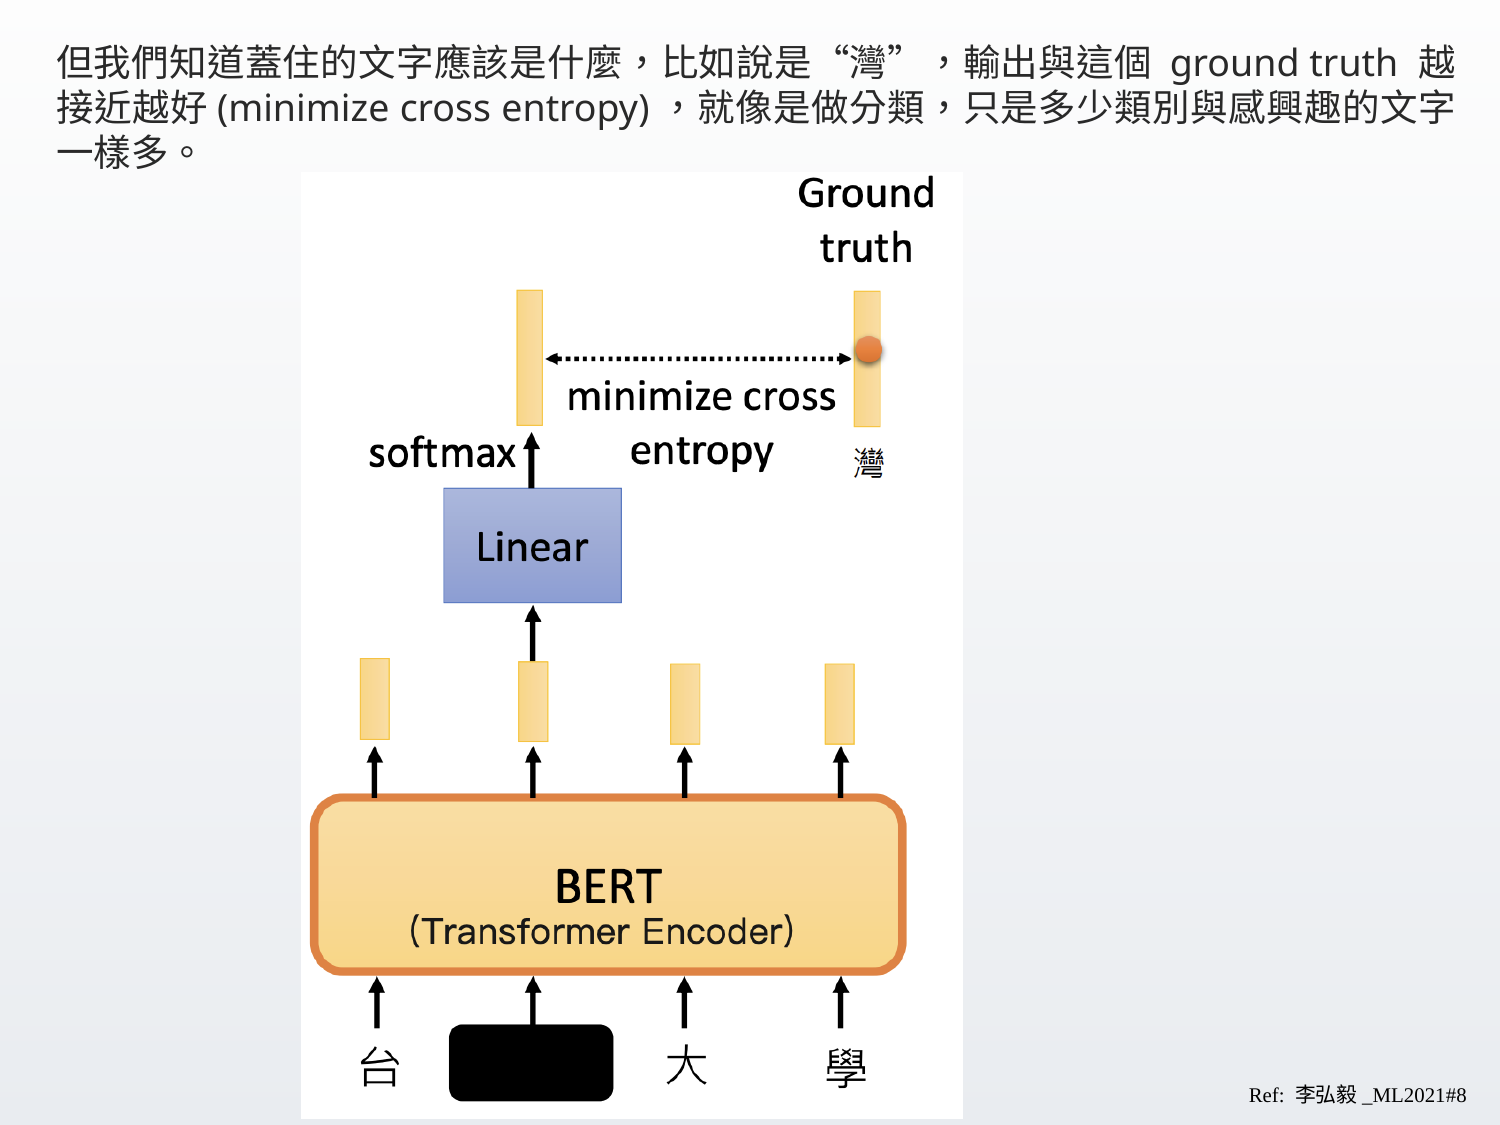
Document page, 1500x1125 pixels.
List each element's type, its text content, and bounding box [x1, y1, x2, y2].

list 但我們知道蓋住的文字應該是什麼，比如說是“灣”，輸出與這個 ground truth 越接近越好(minimize cross entropy)，就像是做分類，只是多少類別與感興趣的文字一樣多。 [41, 30, 1471, 858]
picture [301, 172, 963, 1119]
text_box Ref: 李弘毅_ML2021#8 [1234, 1074, 1483, 1115]
